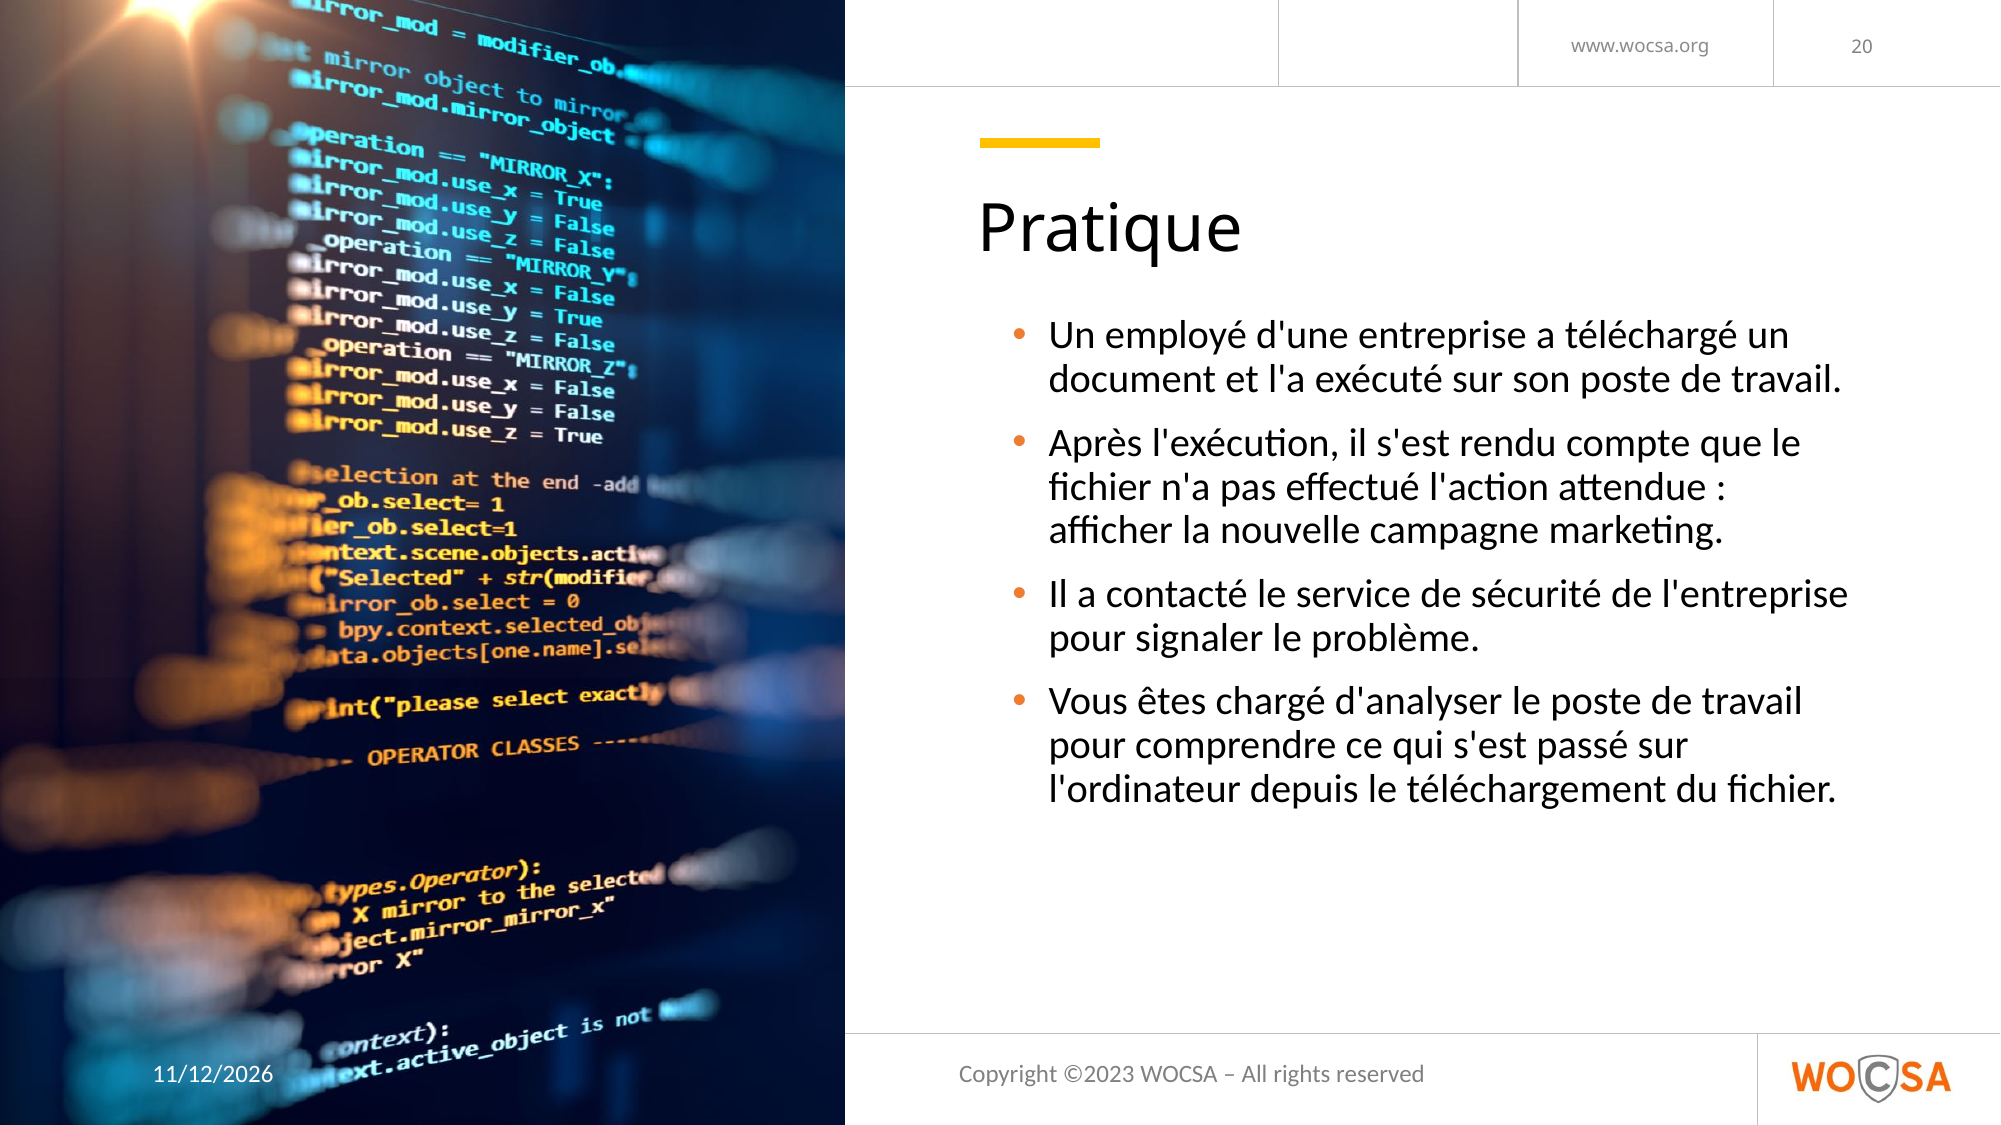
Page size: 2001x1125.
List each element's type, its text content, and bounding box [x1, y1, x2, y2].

footer Copyright ©2023 WOCSA – All rights reserved [944, 1042, 1478, 1103]
picture [0, 0, 845, 1125]
picture [627, 69, 643, 78]
picture [1787, 1050, 1955, 1107]
list Un employé d'une entreprise a téléchargé un document et l'a exécuté sur son poste de travail. Après l'exécution, il s'est rendu compte que le fichier n'a pas effectué l'action attendue : afficher la nouvelle campagne marketing. Il a contacté le service de sécurité de l'entreprise pour signaler le problème. Vous êtes chargé d'analyser le poste de travail pour comprendre ce qui s'est passé sur l'ordinateur depuis le téléchargement du fichier. [979, 267, 1873, 858]
title Pratique [962, 186, 1856, 417]
